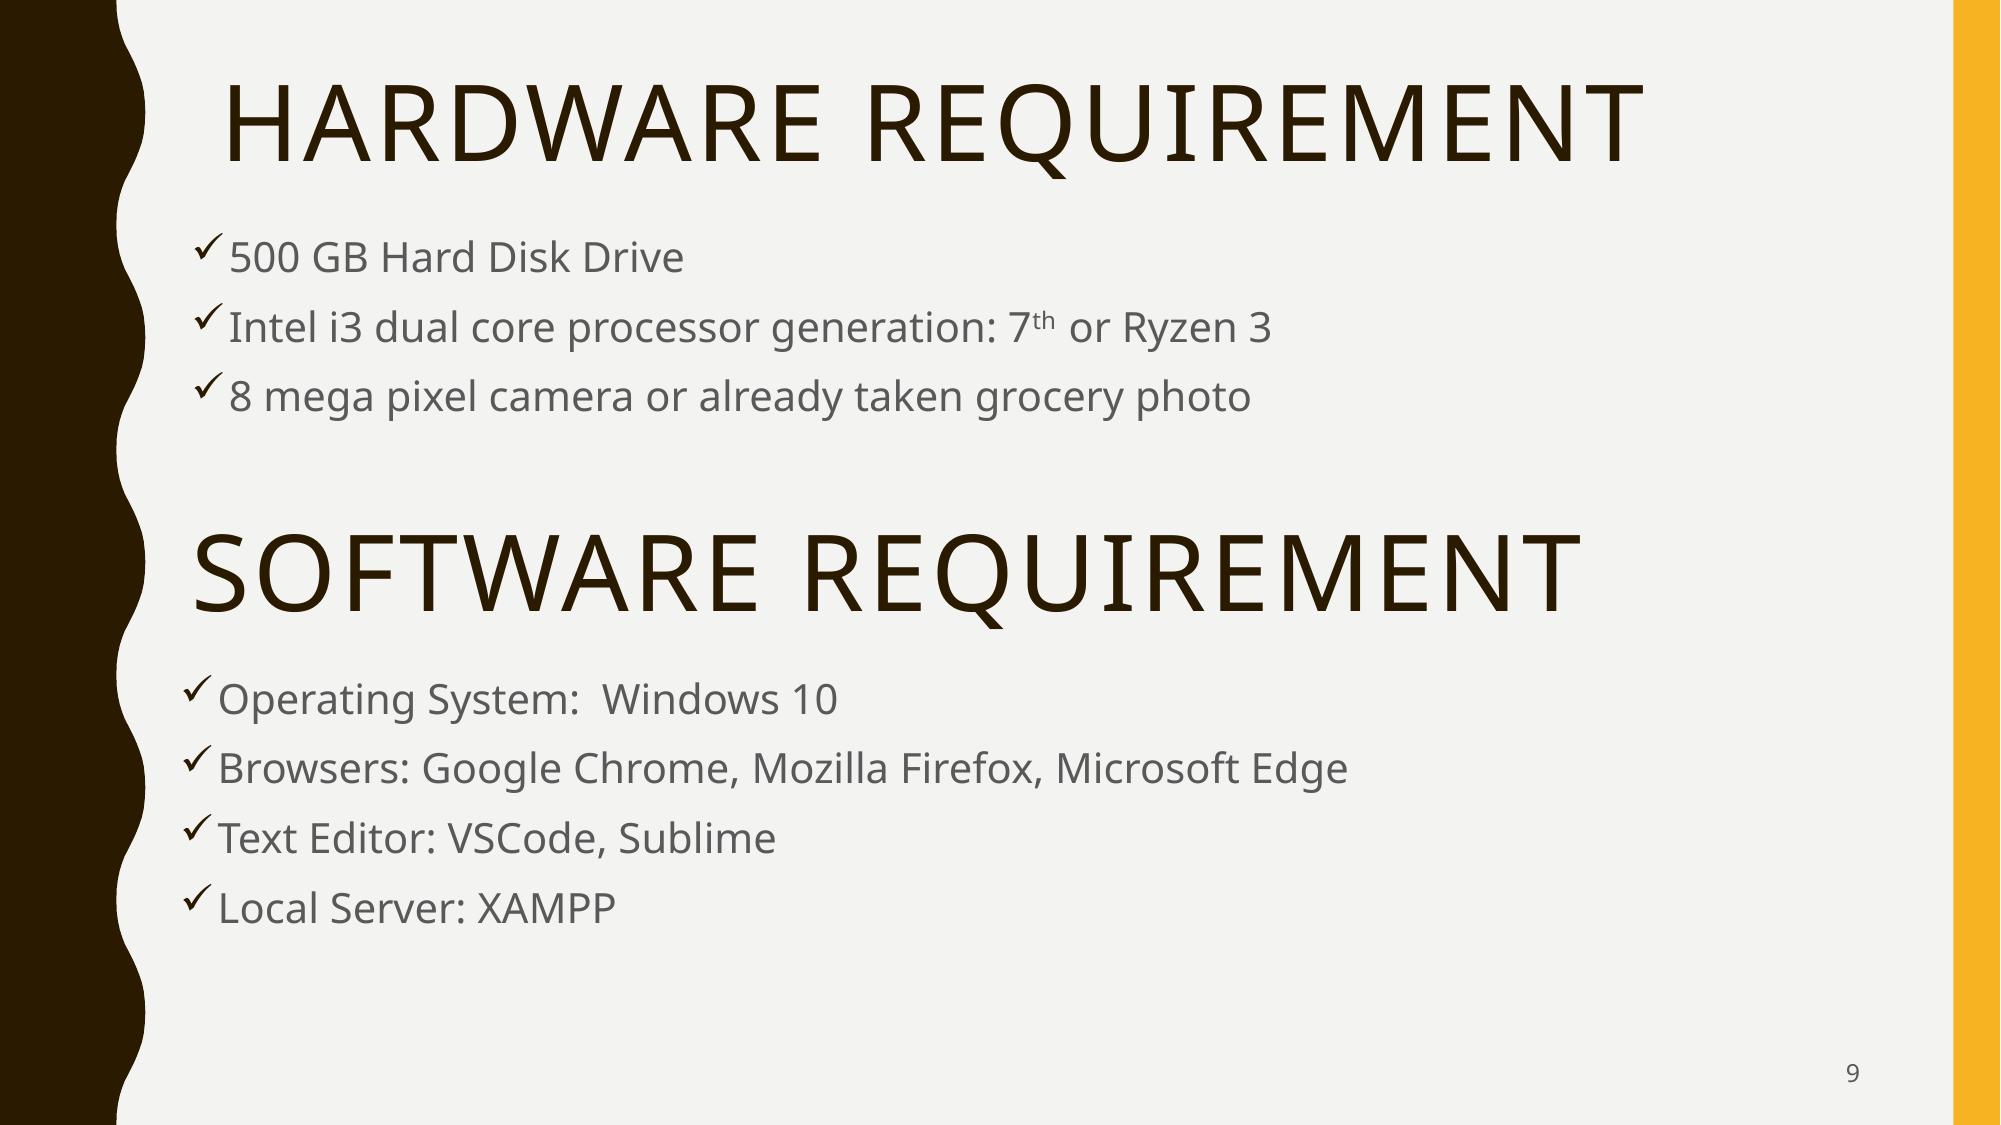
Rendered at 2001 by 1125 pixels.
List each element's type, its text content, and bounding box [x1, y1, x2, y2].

slide_number 9 [1412, 1045, 1875, 1103]
title Hardware requirement [205, 62, 1875, 210]
list 500 GB Hard Disk Drive Intel i3 dual core processor generation: 7th or Ryzen 3 8 mega pixel camera or already taken grocery photo [176, 218, 1846, 507]
text_box Operating System: Windows 10 Browsers: Google Chrome, Mozilla Firefox, Microsoft Edge Text Editor: VSCode, Sublime Local Server: XAMPP [165, 659, 1835, 949]
text_box Software requirement [176, 512, 1846, 660]
